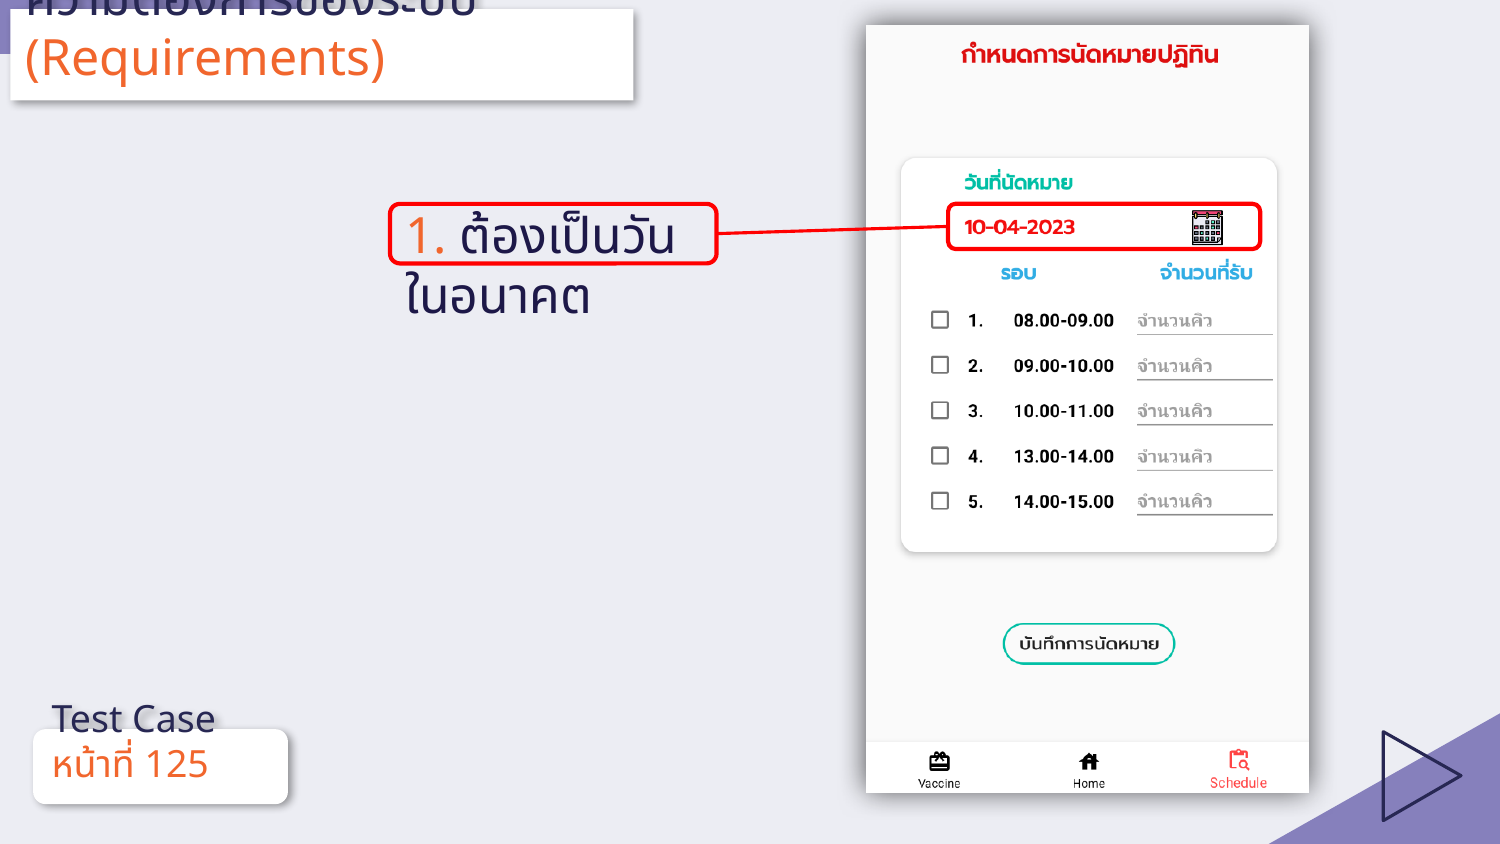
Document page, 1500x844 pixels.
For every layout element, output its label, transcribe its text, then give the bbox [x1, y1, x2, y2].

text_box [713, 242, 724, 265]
text_box [387, 201, 719, 266]
title ความต้องการของระบบ (Requirements) [8, 7, 636, 102]
text_box Test Case หน้าที่ 125 [30, 726, 291, 807]
text_box 1. ต้องเป็นวันในอนาคต [390, 188, 724, 224]
picture [866, 25, 1309, 793]
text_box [716, 226, 949, 234]
